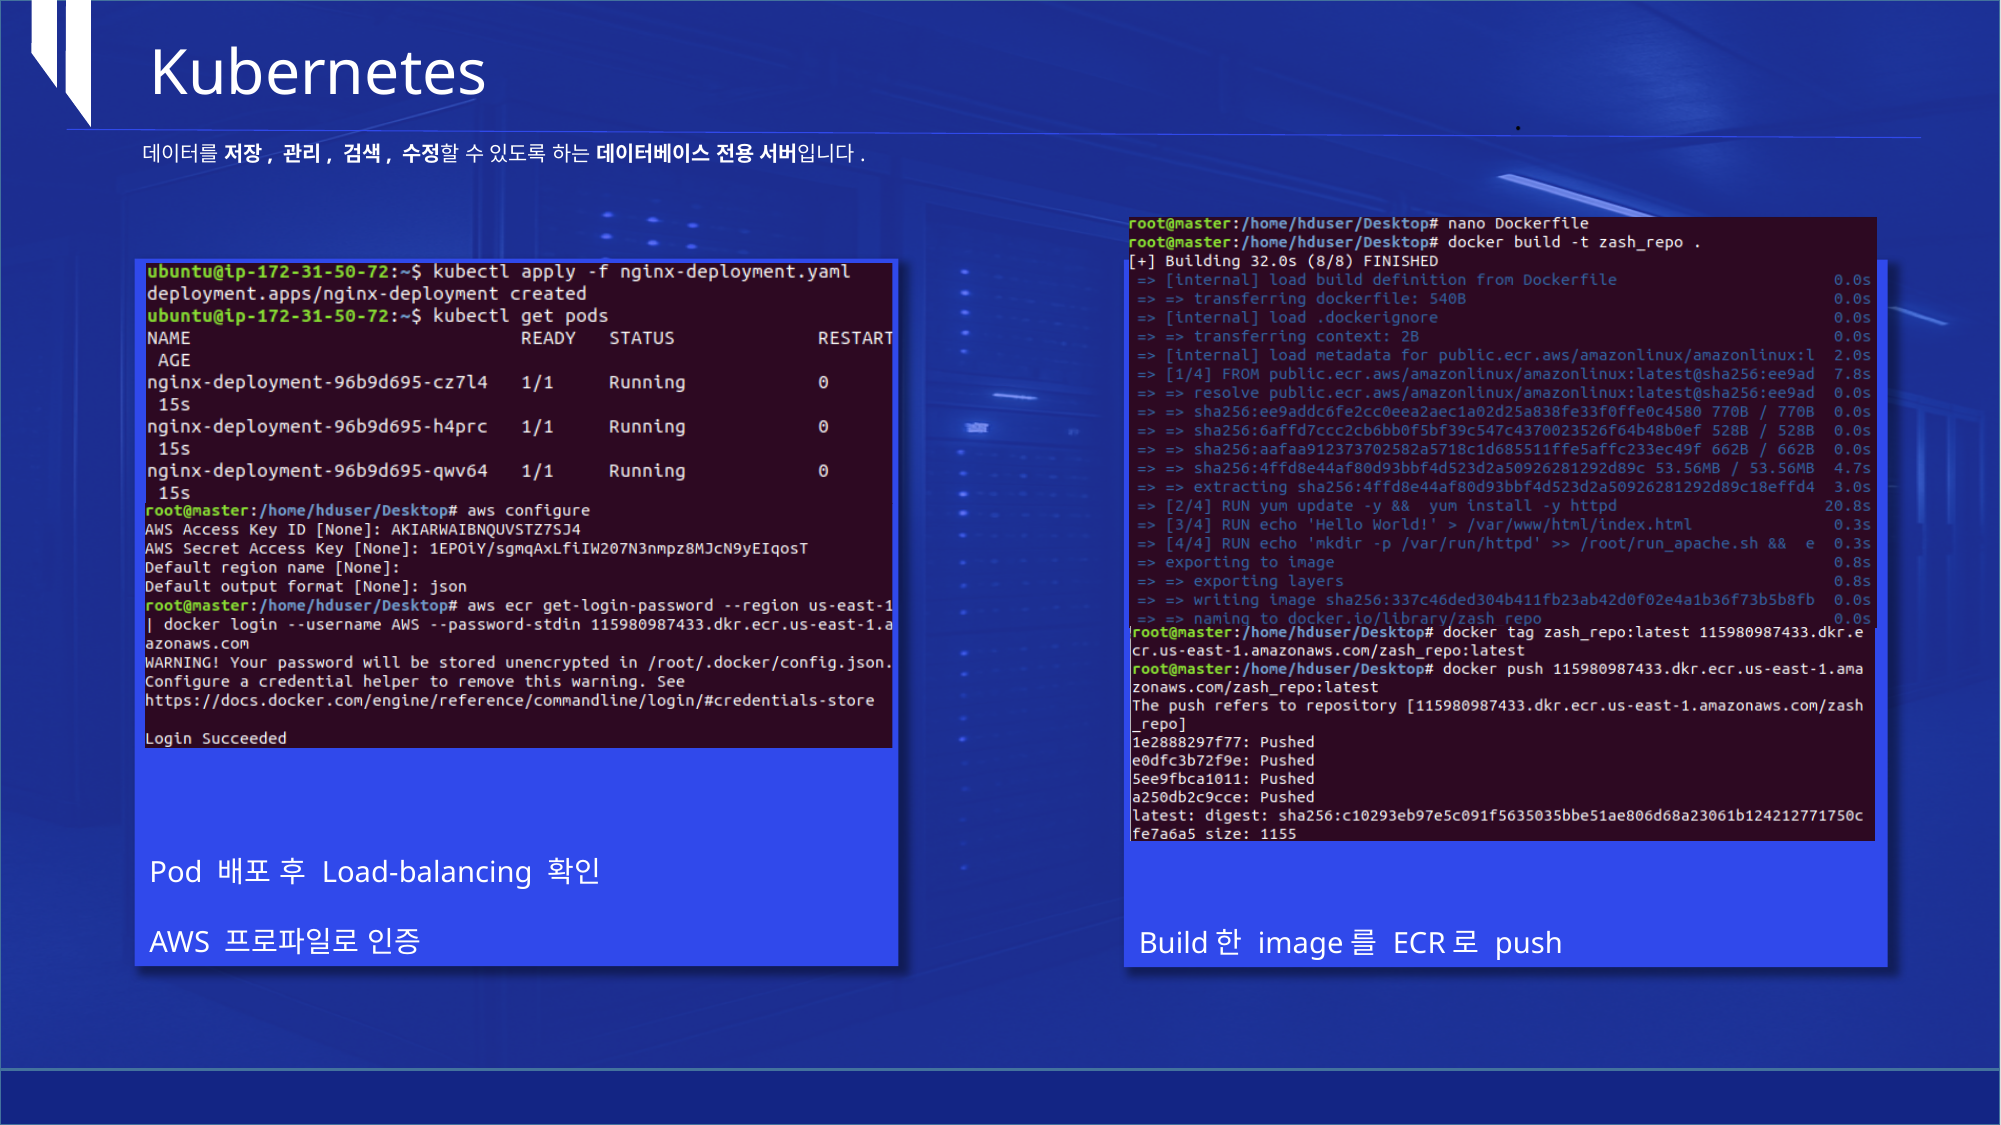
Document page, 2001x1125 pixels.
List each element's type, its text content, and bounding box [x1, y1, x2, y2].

text_box [65, 0, 91, 128]
text_box Kubernetes [134, 24, 965, 115]
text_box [66, 129, 1113, 138]
text_box Pod 배포 후 Load-balancing 확인 AWS 프로파일로 인증 [134, 258, 899, 967]
picture [1113, 123, 1917, 841]
text_box [31, 0, 57, 88]
text_box 데이터를 저장, 관리, 검색, 수정할 수 있도록 하는 데이터베이스 전용 서버입니다. [136, 138, 1063, 174]
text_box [1917, 129, 1922, 138]
text_box [0, 0, 2000, 1069]
text_box Build한 image를 ECR로 push [1123, 706, 1889, 968]
text_box [0, 1069, 2000, 1125]
picture [140, 243, 893, 748]
